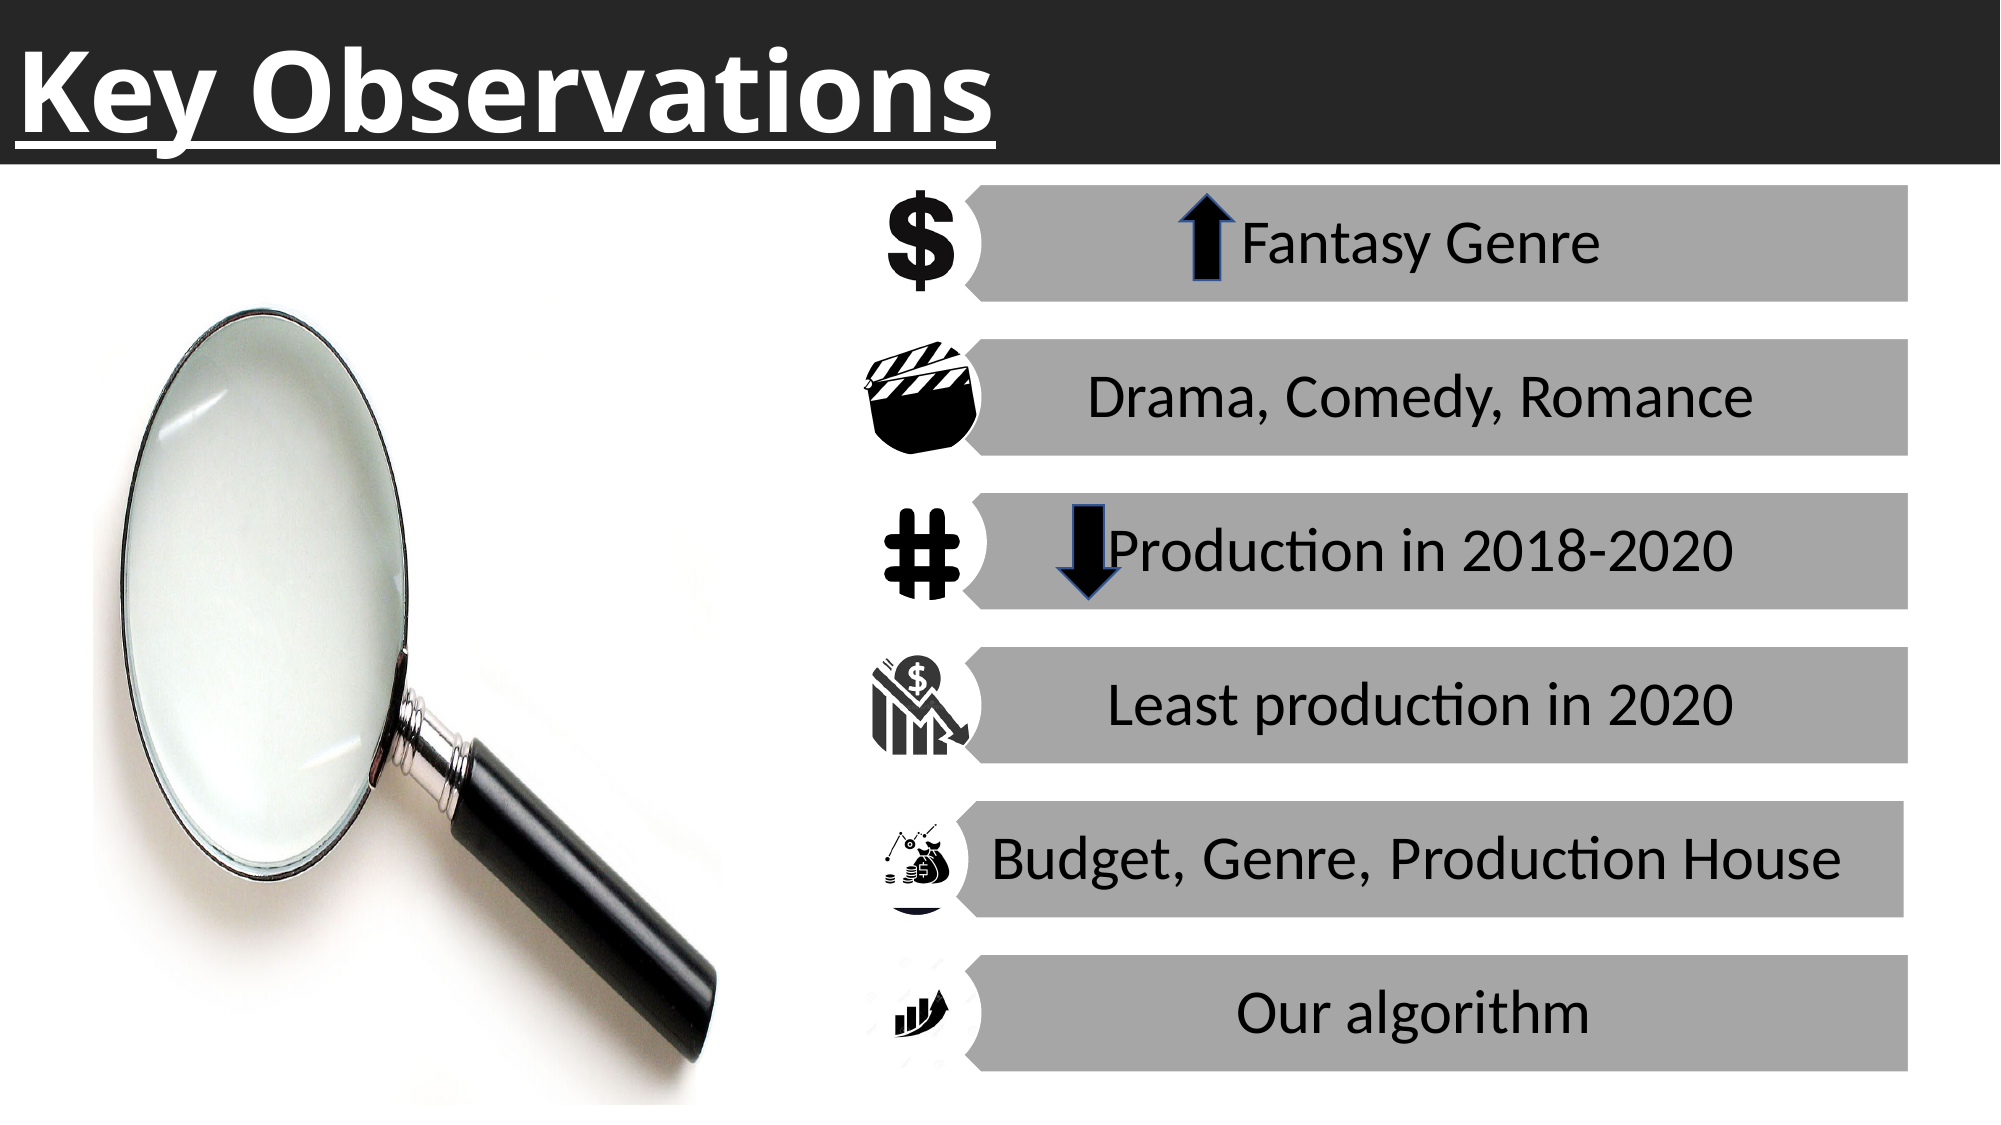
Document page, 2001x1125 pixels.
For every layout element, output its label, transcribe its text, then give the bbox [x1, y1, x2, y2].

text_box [642, 183, 2000, 1073]
picture [93, 290, 722, 1105]
text_box Key Observations [0, 0, 2000, 165]
